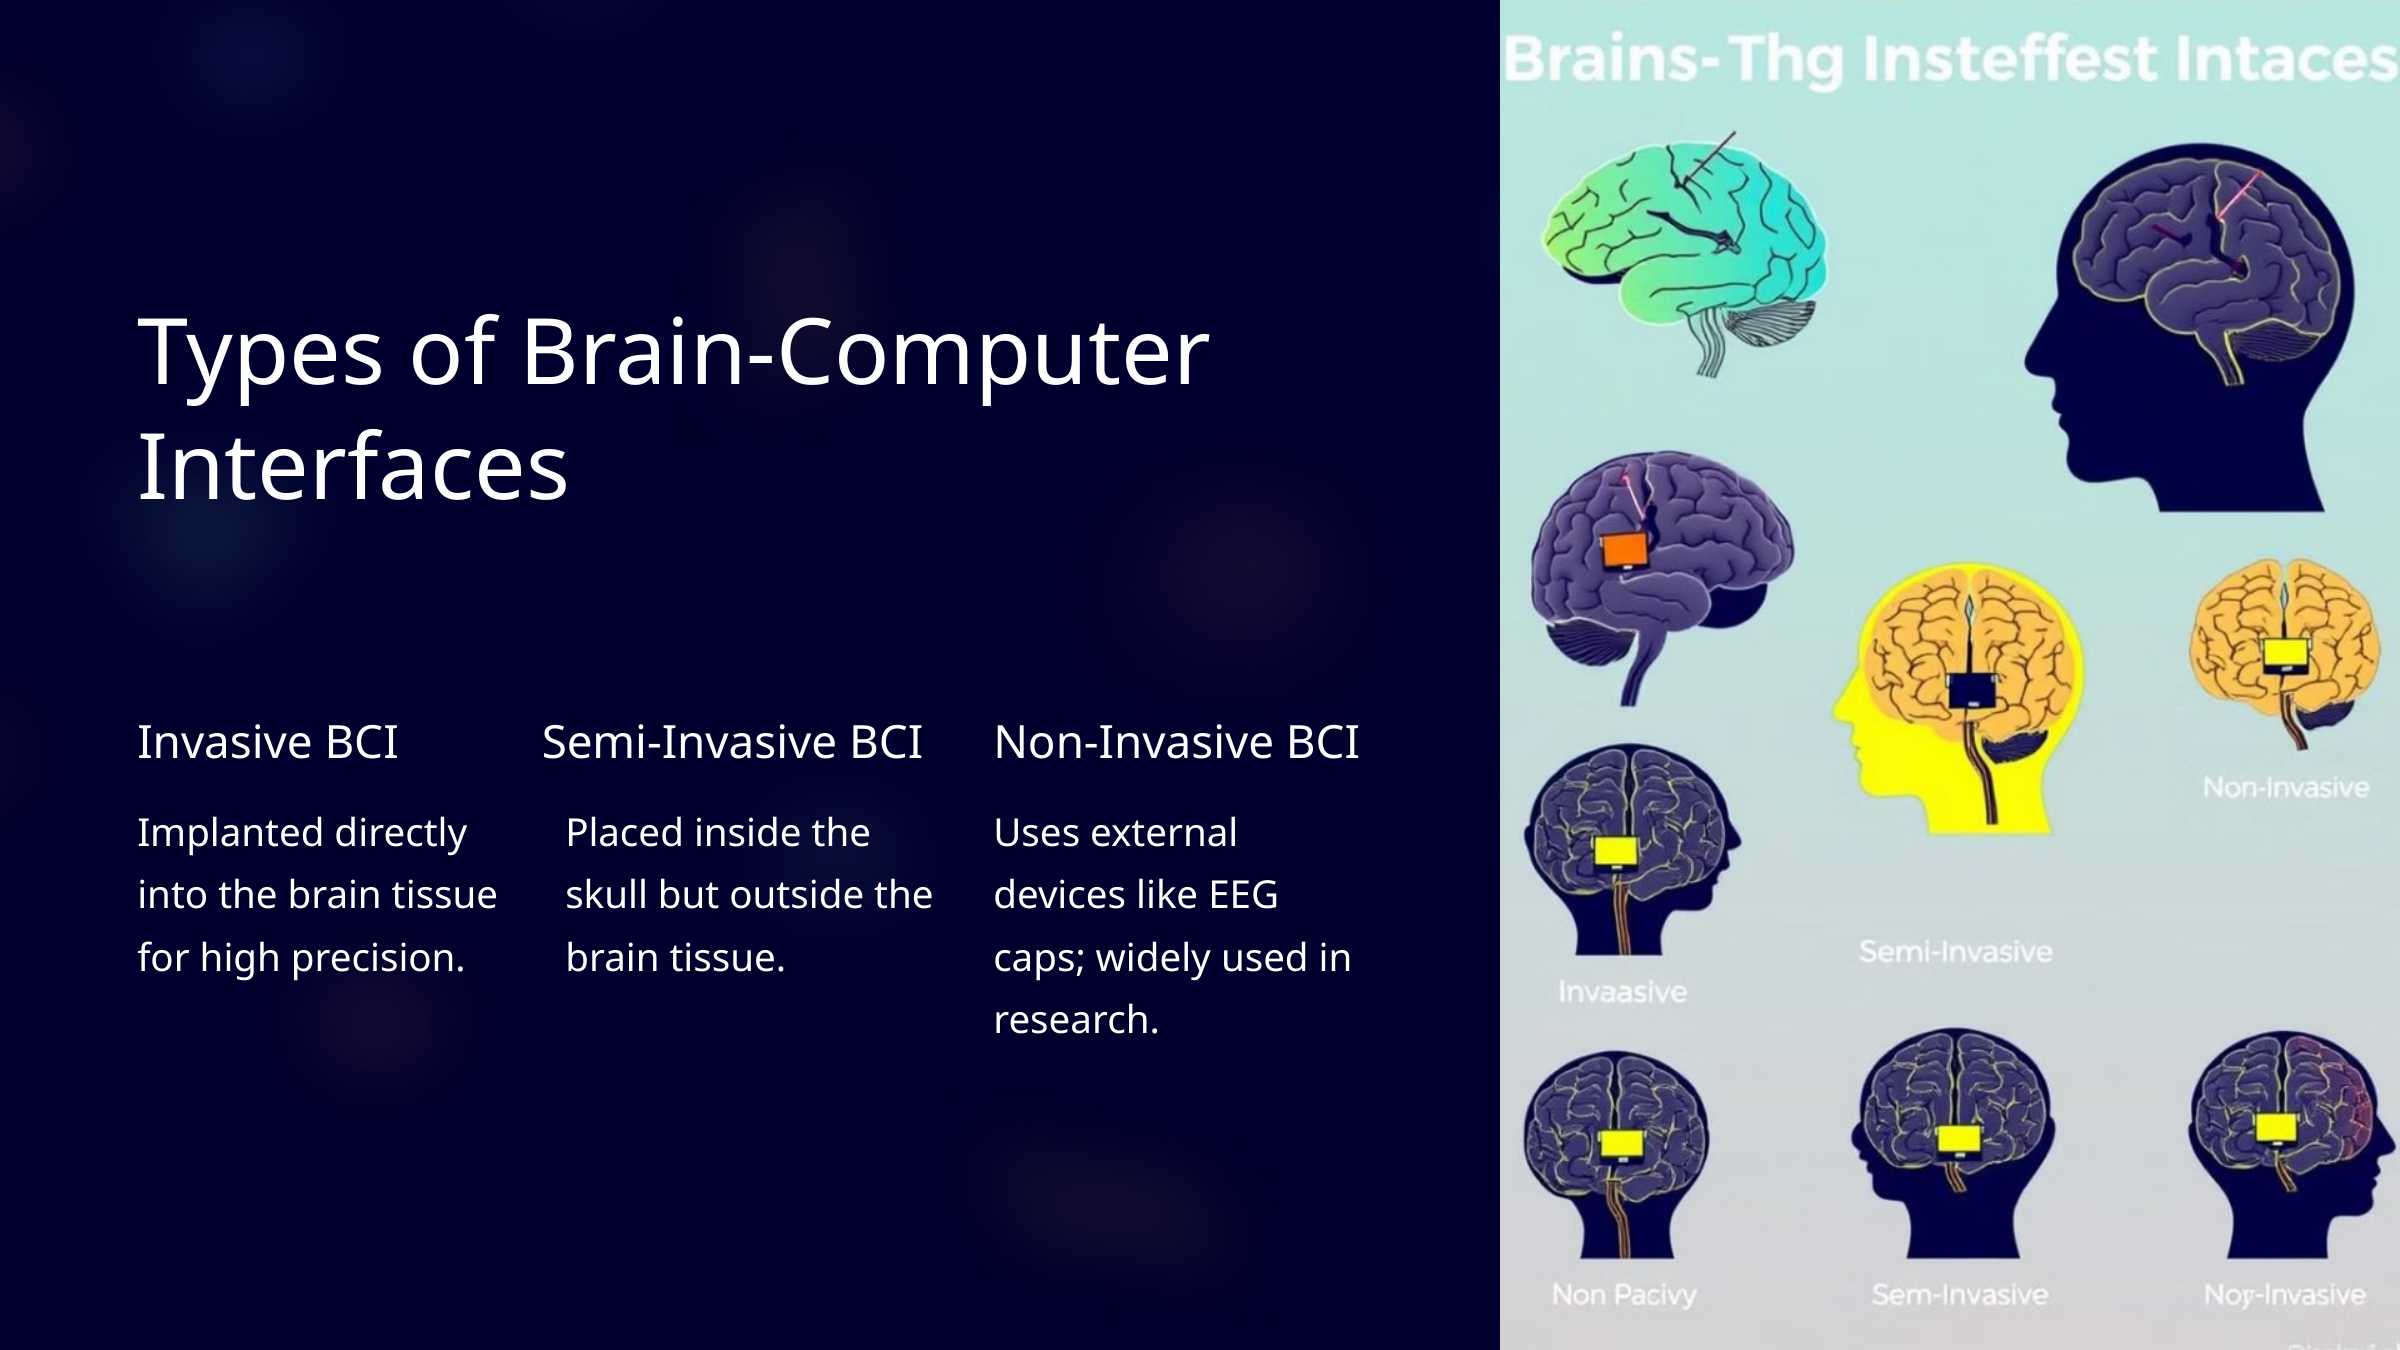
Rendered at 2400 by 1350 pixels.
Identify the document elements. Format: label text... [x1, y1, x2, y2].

text_box Non-Invasive BCI [993, 710, 1363, 768]
text_box Types of Brain-Computer Interfaces [137, 288, 1363, 520]
picture [1499, 0, 2400, 1350]
text_box Uses external devices like EEG caps; widely used in research. [993, 791, 1363, 980]
text_box Invasive BCI [137, 710, 507, 768]
text_box Placed inside the skull but outside the brain tissue. [565, 791, 935, 981]
text_box Semi-Invasive BCI [541, 710, 935, 826]
text_box Implanted directly into the brain tissue for high precision. [137, 791, 507, 980]
